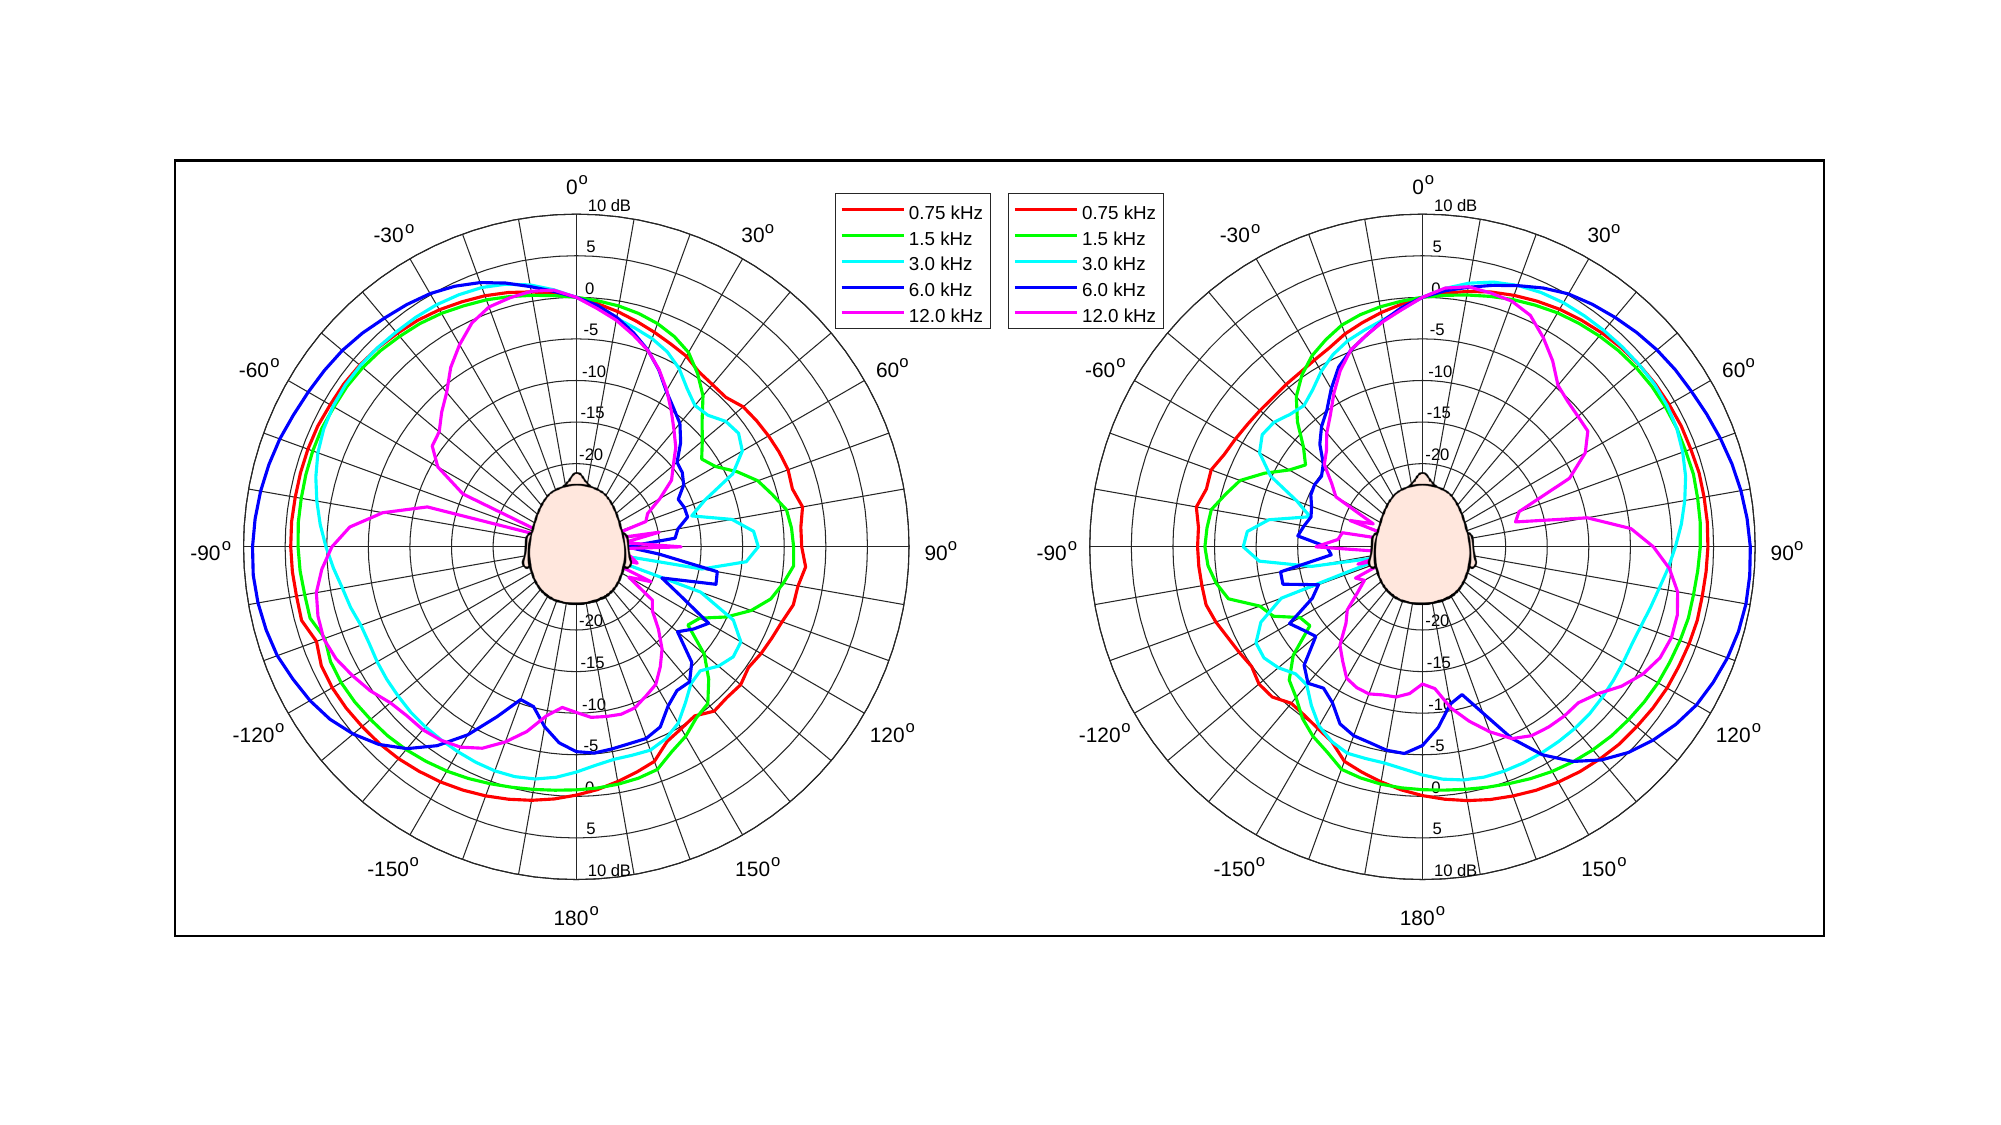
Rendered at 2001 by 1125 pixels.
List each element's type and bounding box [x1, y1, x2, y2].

picture [175, 93, 1825, 1032]
